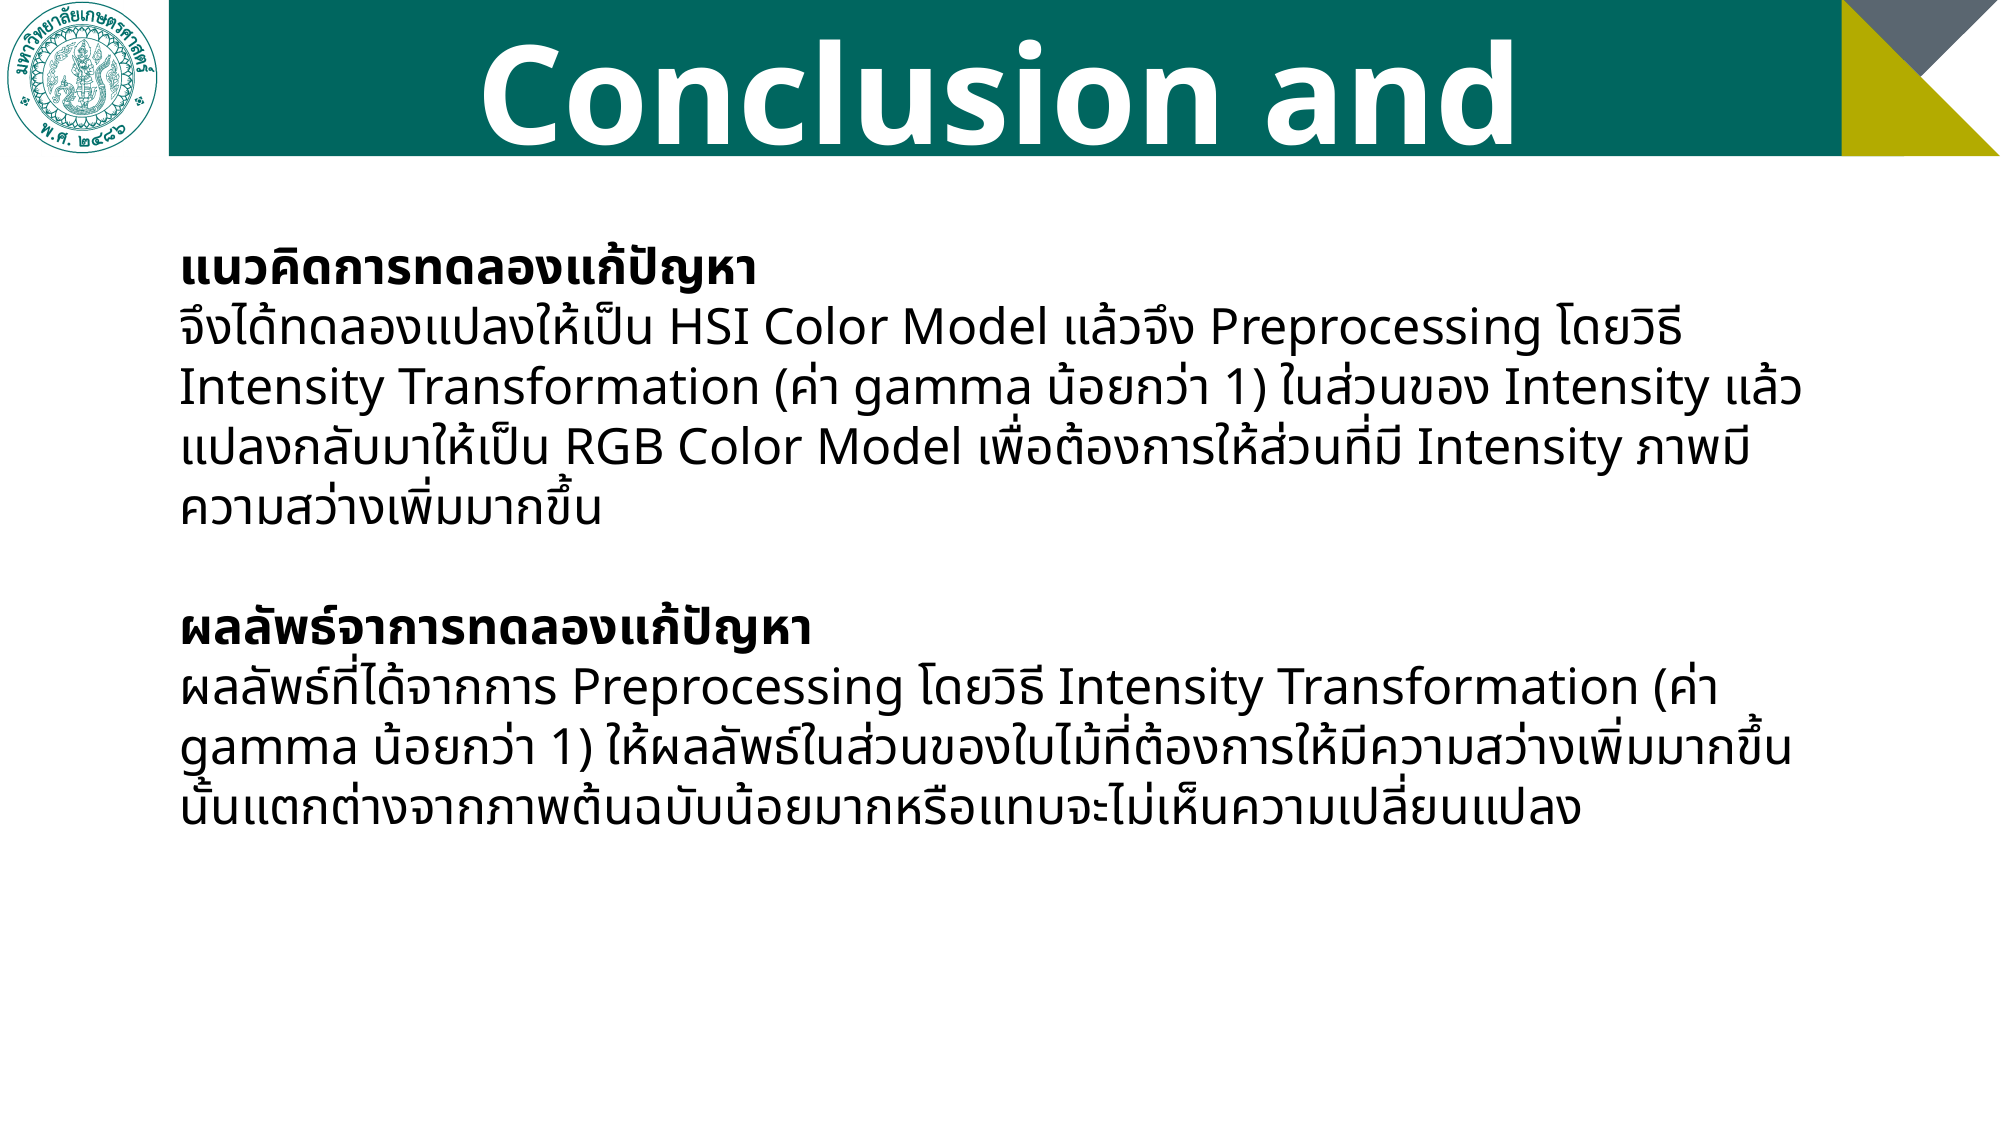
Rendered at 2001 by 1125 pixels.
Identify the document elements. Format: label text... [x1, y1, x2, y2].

text_box แนวคิดการทดลองแก้ปัญหา จึงได้ทดลองแปลงให้เป็น HSI Color Model แล้วจึง Preprocessing โดยวิธี Intensity Transformation (ค่า gamma น้อยกว่า 1) ในส่วนของ Intensity แล้วแปลงกลับมาให้เป็น RGB Color Model เพื่อต้องการให้ส่วนที่มี Intensity ภาพมีความสว่างเพิ่มมากขึ้น ผลลัพธ์จาการทดลองแก้ปัญหา ผลลัพธ์ที่ได้จากการ Preprocessing โดยวิธี Intensity Transformation (ค่า gamma น้อยกว่า 1) ให้ผลลัพธ์ในส่วนของใบไม้ที่ต้องการให้มีความสว่างเพิ่มมากขึ้นนั้นแตกต่างจากภาพต้นฉบับน้อยมากหรือแทบจะไม่เห็นความเปลี่ยนแปลง [164, 226, 1844, 842]
text_box Conclusion and Recommendation [234, 0, 1766, 226]
picture [0, 0, 165, 157]
